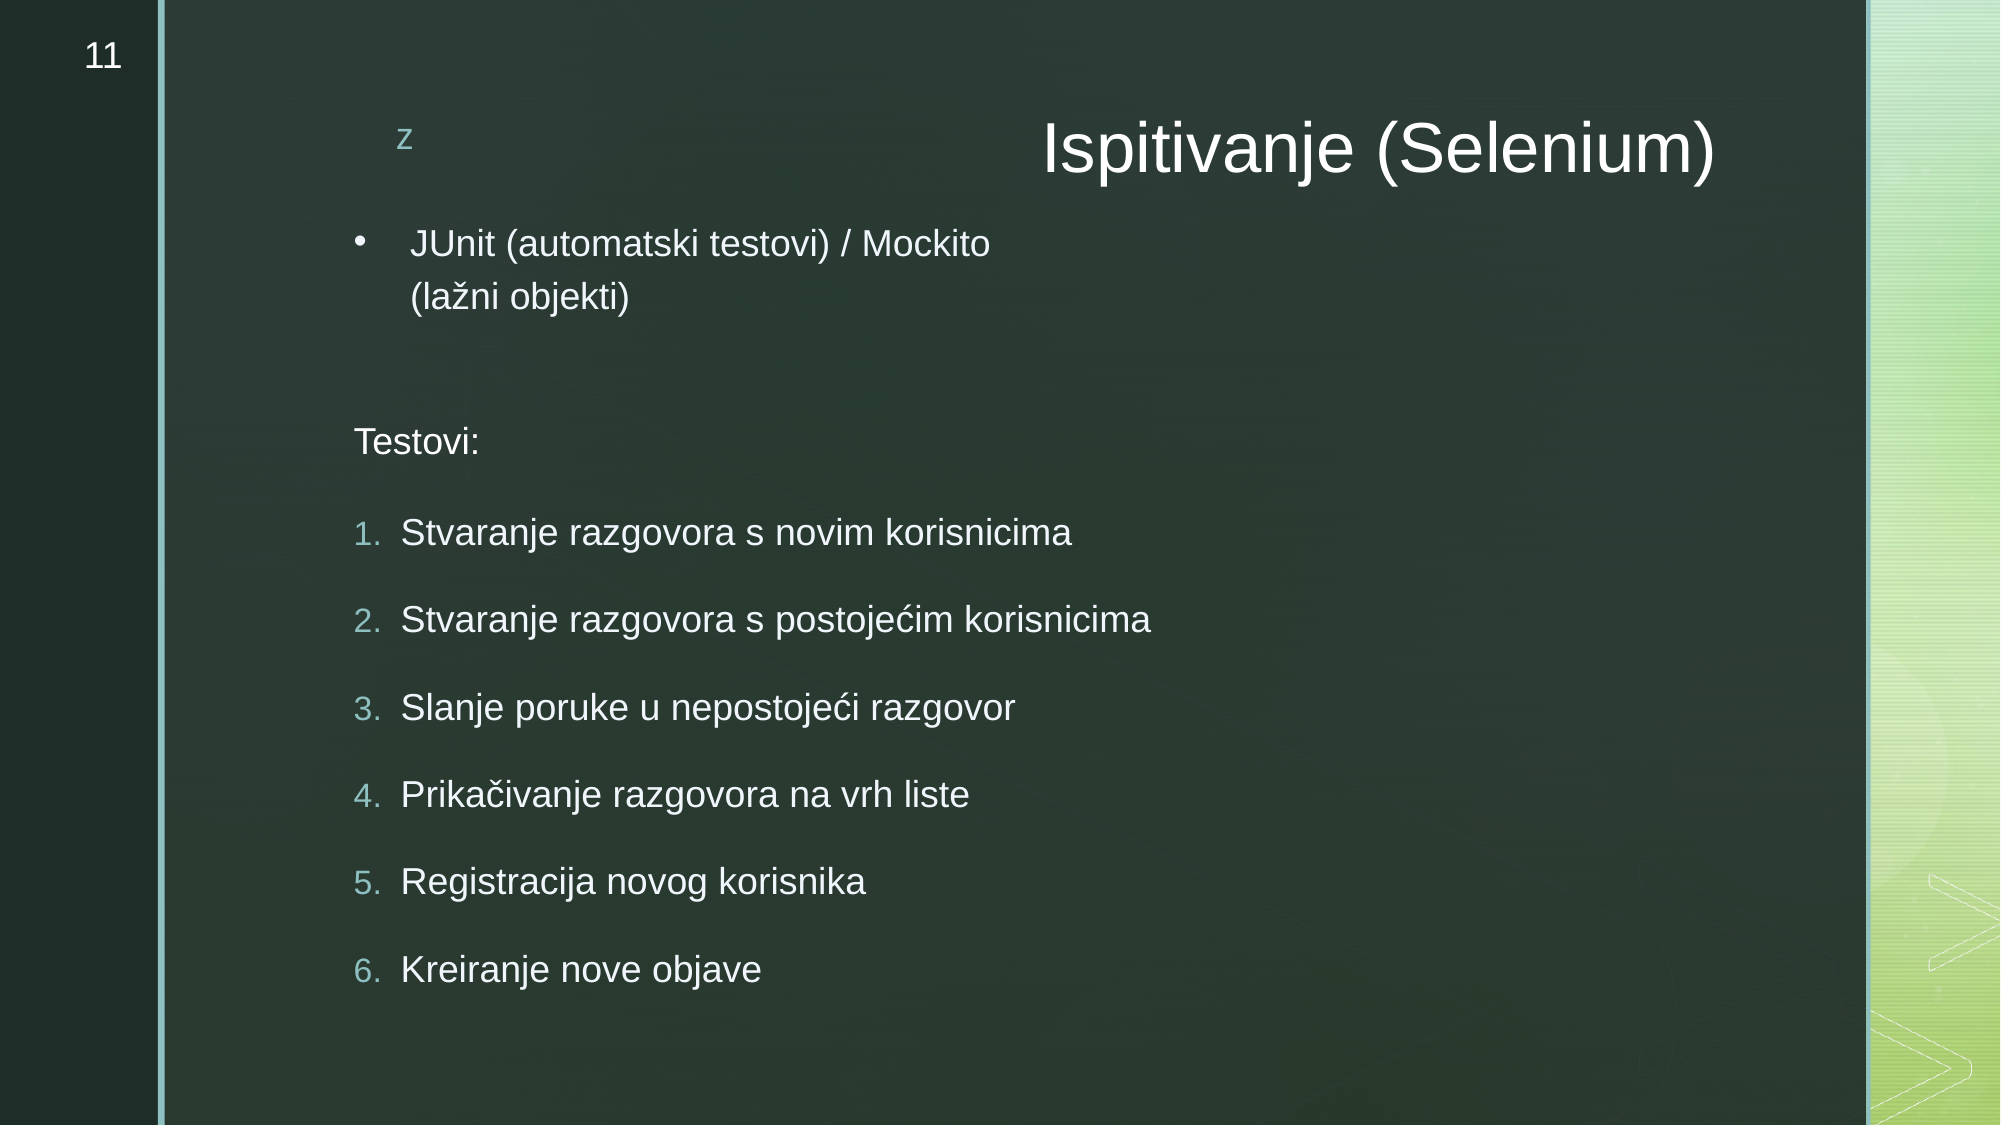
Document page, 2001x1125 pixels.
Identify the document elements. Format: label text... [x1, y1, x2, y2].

title Ispitivanje (Selenium)​ [426, 104, 1733, 281]
text_box JUnit (automatski testovi) / Mockito (lažni objekti) Testovi: [338, 202, 1145, 470]
list Stvaranje razgovora s novim korisnicima Stvaranje razgovora s postojećim korisnicima Slanje poruke u nepostojeći razgovor Prikačivanje razgovora na vrh liste Registracija novog korisnika Kreiranje nove objave [338, 416, 1618, 1073]
picture [1871, 0, 2001, 1125]
slide_number 11 [25, 26, 131, 80]
